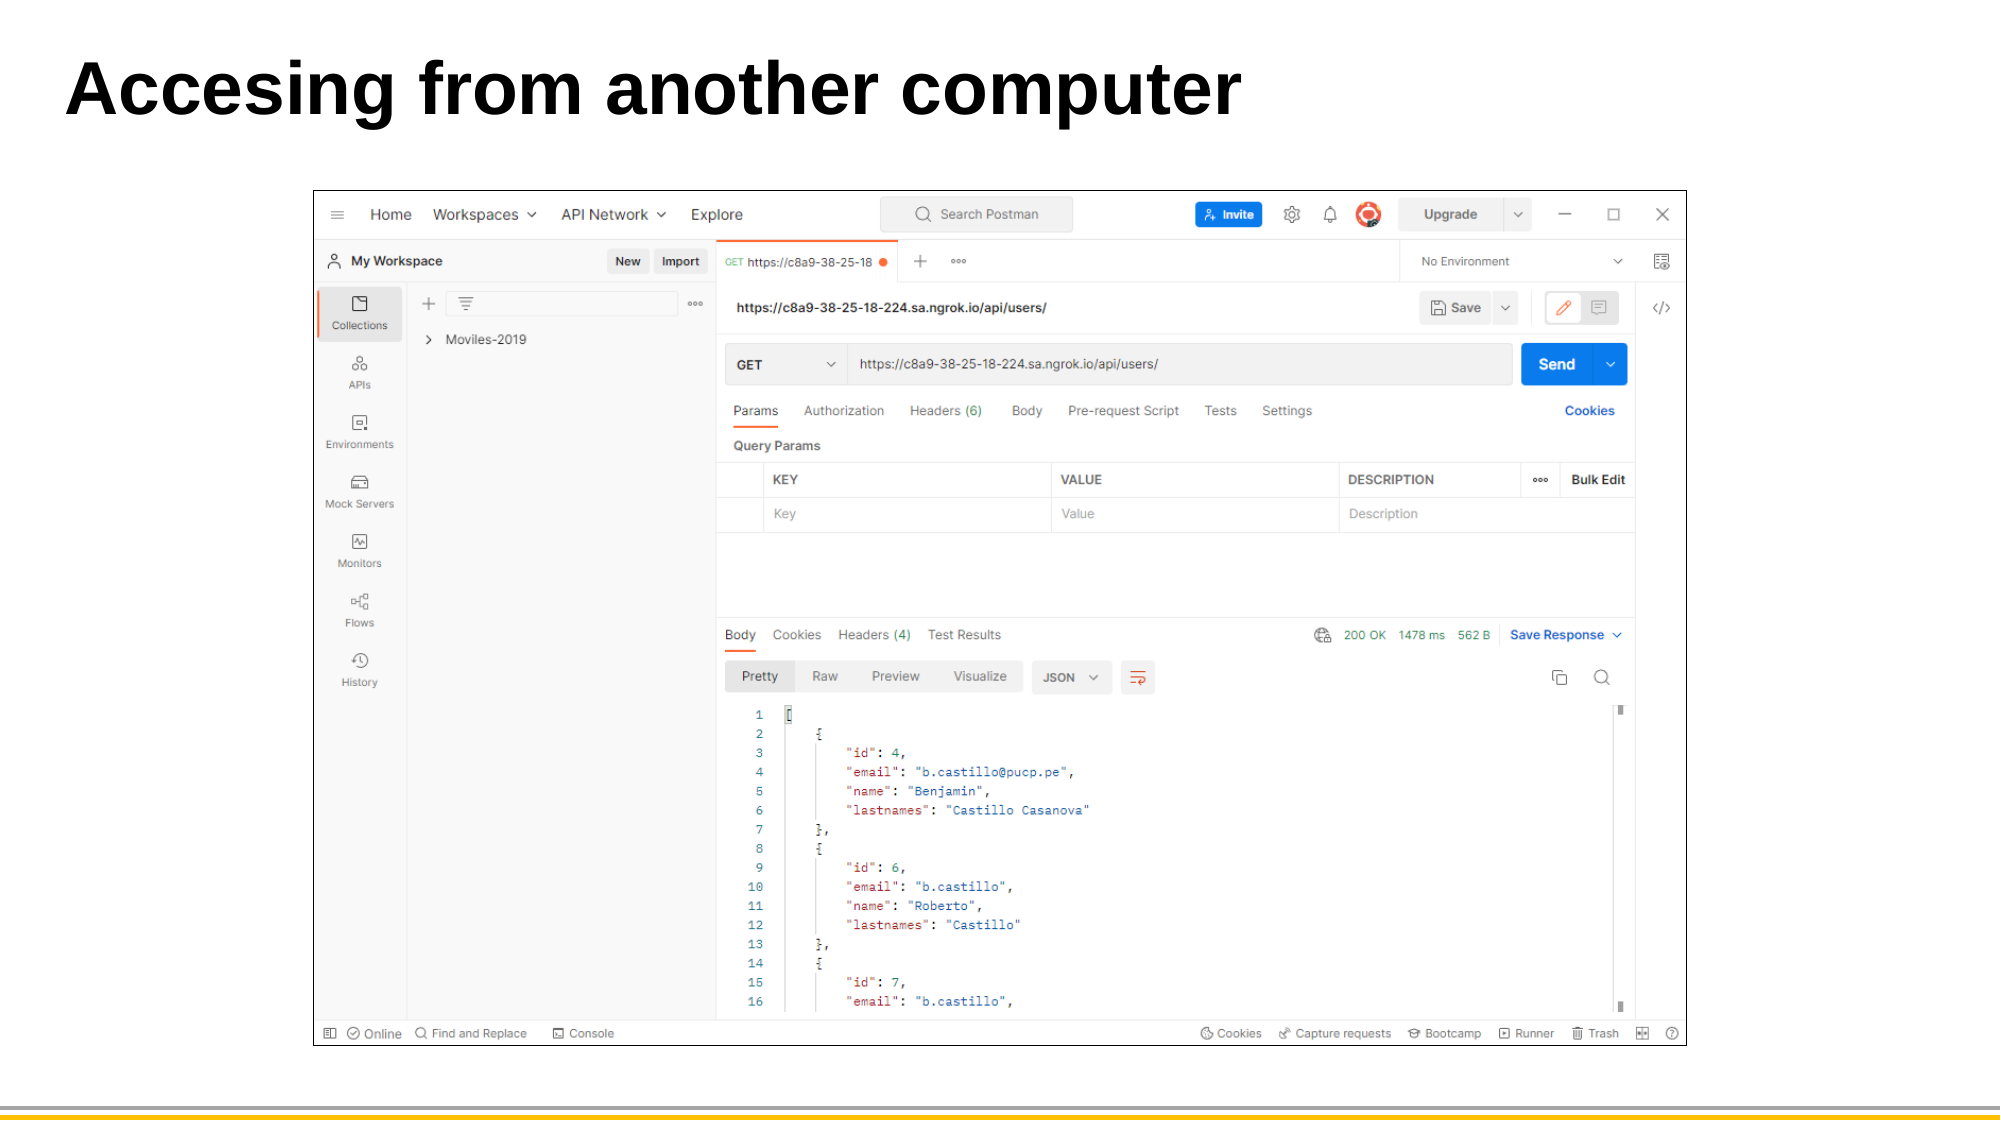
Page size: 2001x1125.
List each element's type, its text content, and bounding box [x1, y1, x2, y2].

picture [313, 189, 1687, 1047]
text_box Accesing from another computer [49, 32, 1828, 138]
